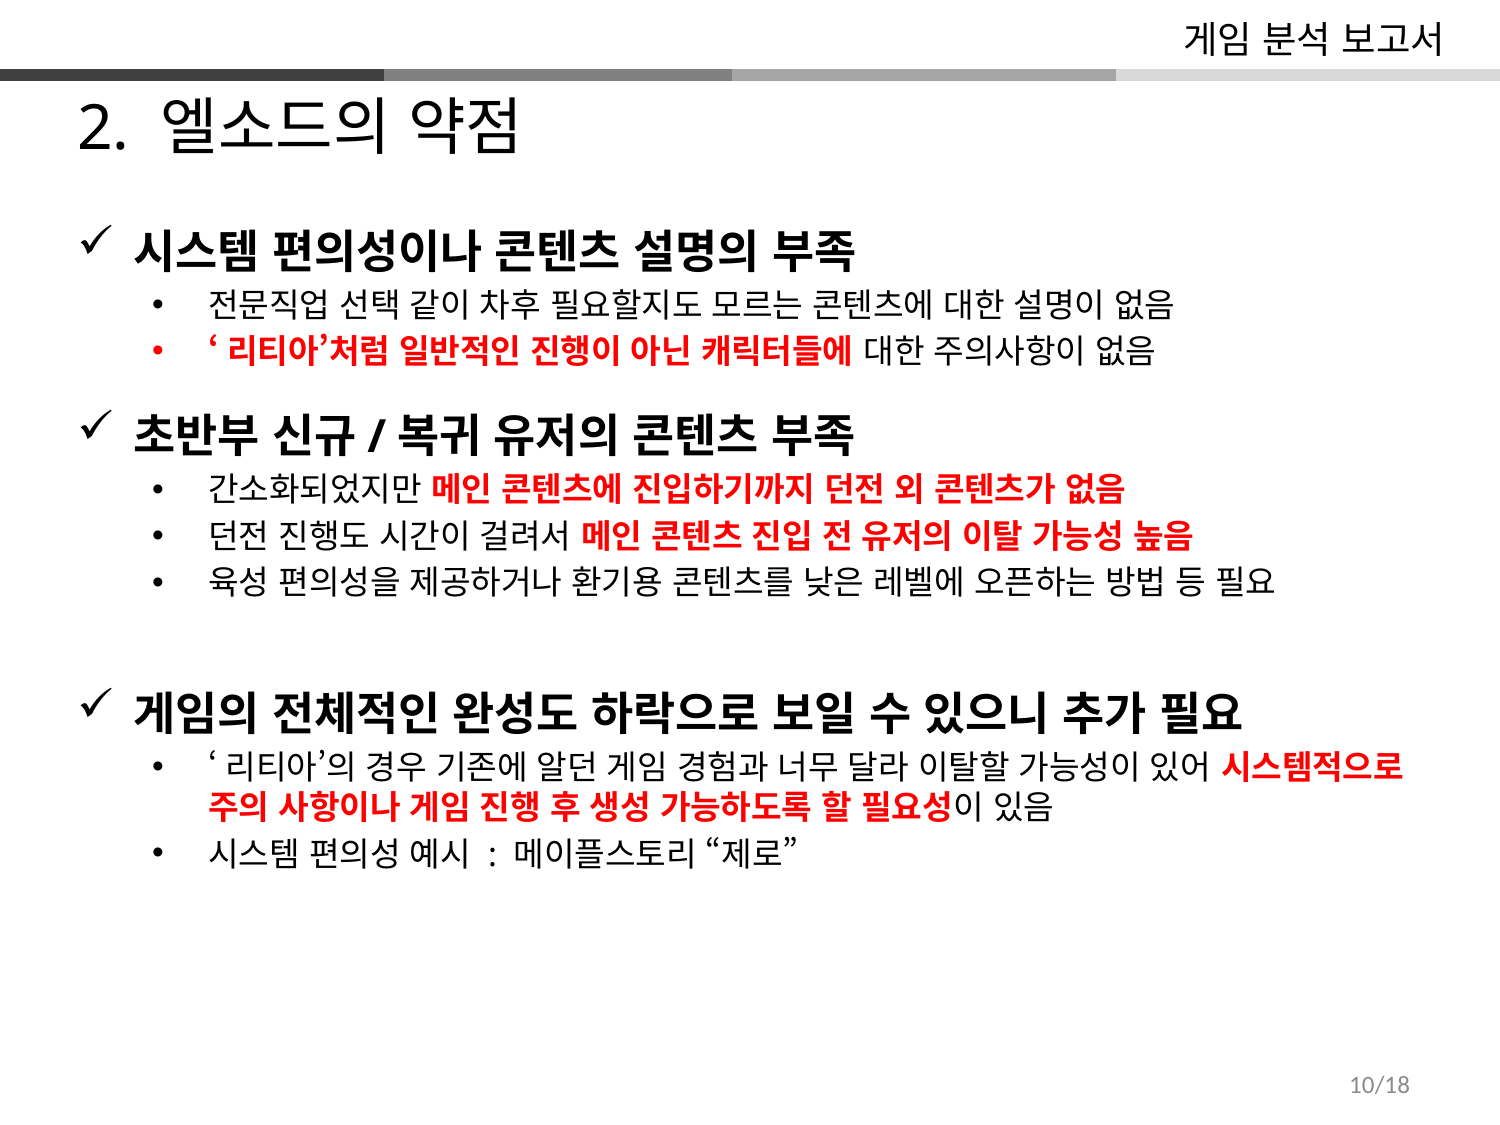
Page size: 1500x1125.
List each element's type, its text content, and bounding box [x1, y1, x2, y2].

text_box 2. 엘소드의 약점 [62, 87, 1413, 163]
text_box 10/18 [1074, 1061, 1425, 1107]
text_box 게임 분석 보고서 [1167, 9, 1461, 69]
text_box 시스템 편의성이나 콘텐츠 설명의 부족 전문직업 선택 같이 차후 필요할지도 모르는 콘텐츠에 대한 설명이 없음 ‘리티아’처럼 일반적인 진행이 아닌 캐릭터들에 대한 주의사항이 없음 초반부 신규/복귀 유저의 콘텐츠 부족 간소화되었지만 메인 콘텐츠에 진입하기까지 던전 외 콘텐츠가 없음 던전 진행도 시간이 걸려서 메인 콘텐츠 진입 전 유저의 이탈 가능성 높음 육성 편의성을 제공하거나 환기용 콘텐츠를 낮은 레벨에 오픈하는 방법 등 필요 게임의 전체적인 완성도 하락으로 보일 수 있으니 추가 필요 ‘리티아’의 경우 기존에 알던 게임 경험과 너무 달라 이탈할 가능성이 있어 시스템적으로 주의 사항이나 게임 진행 후 생성 가능하도록 할 필요성이 있음 시스템 편의성 예시 : 메이플스토리 “제로” [62, 187, 1425, 1038]
